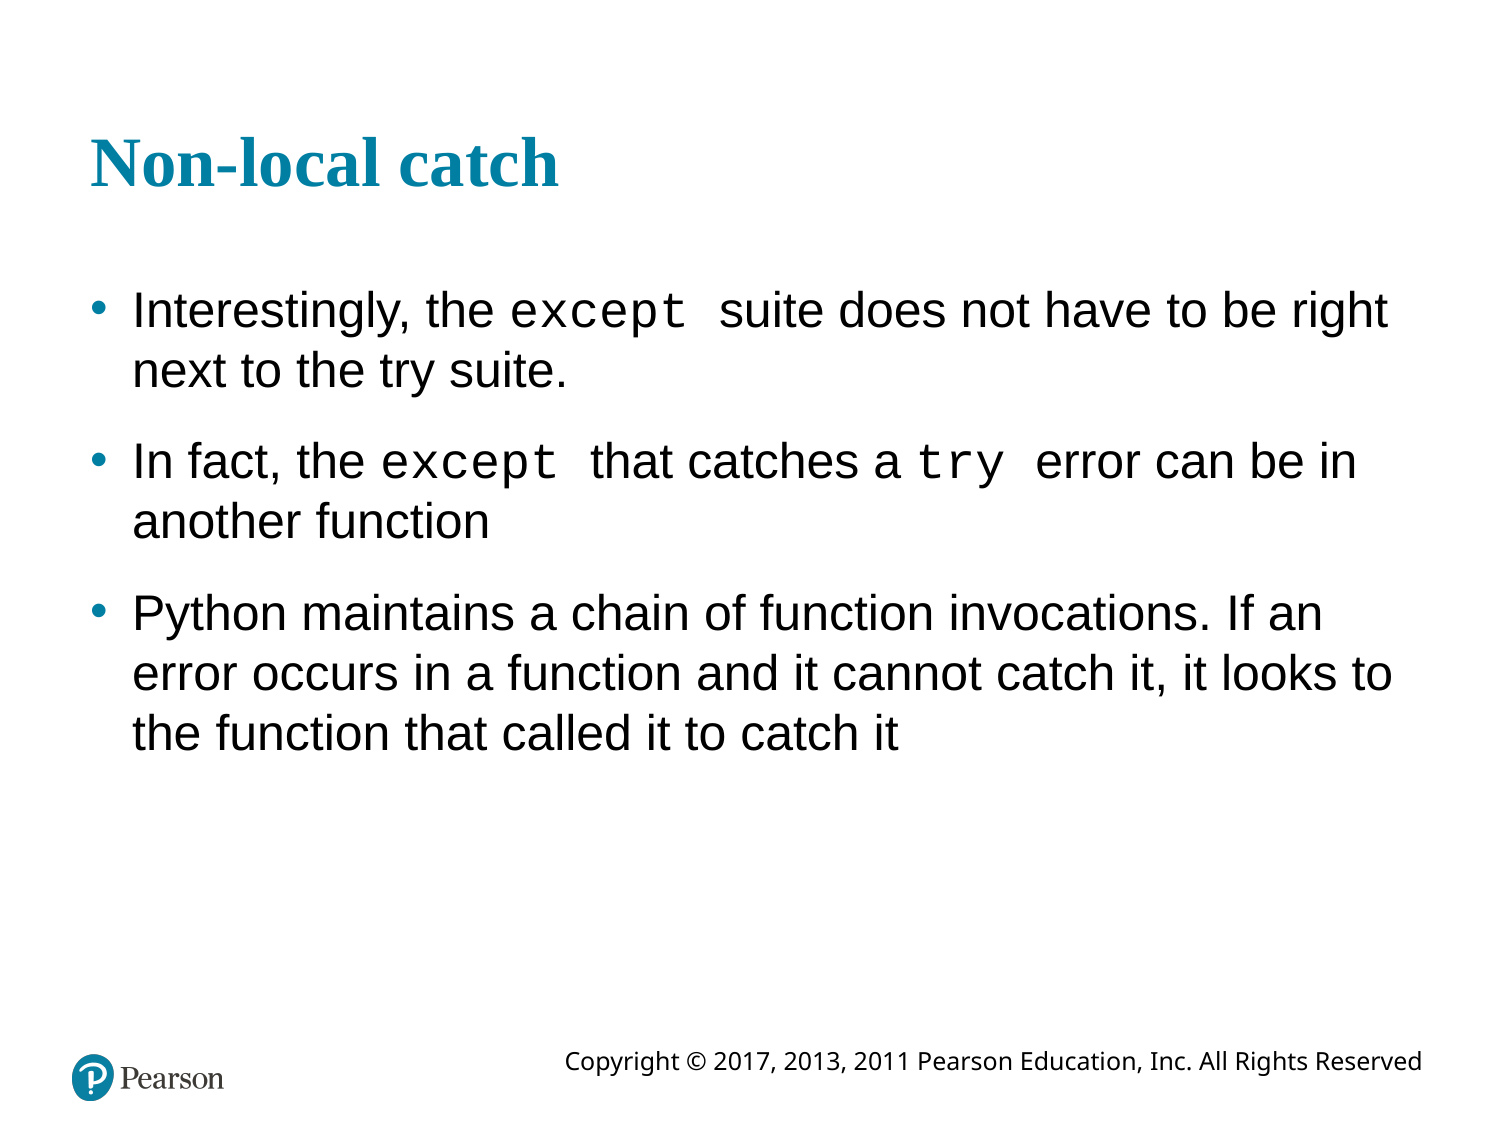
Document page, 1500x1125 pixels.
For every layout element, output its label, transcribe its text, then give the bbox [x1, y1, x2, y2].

title Non-local catch [75, 35, 1425, 216]
picture [98, 1054, 224, 1101]
picture [72, 1054, 88, 1070]
picture [80, 1063, 106, 1088]
picture [72, 1087, 83, 1101]
list Interestingly, the except suite does not have to be right next to the try suite. In fact, the except that catches a try error can be in another function Python maintains a chain of function invocations. If an error occurs in a function and it cannot catch it, it looks to the function that called it to catch it [75, 262, 1425, 1005]
